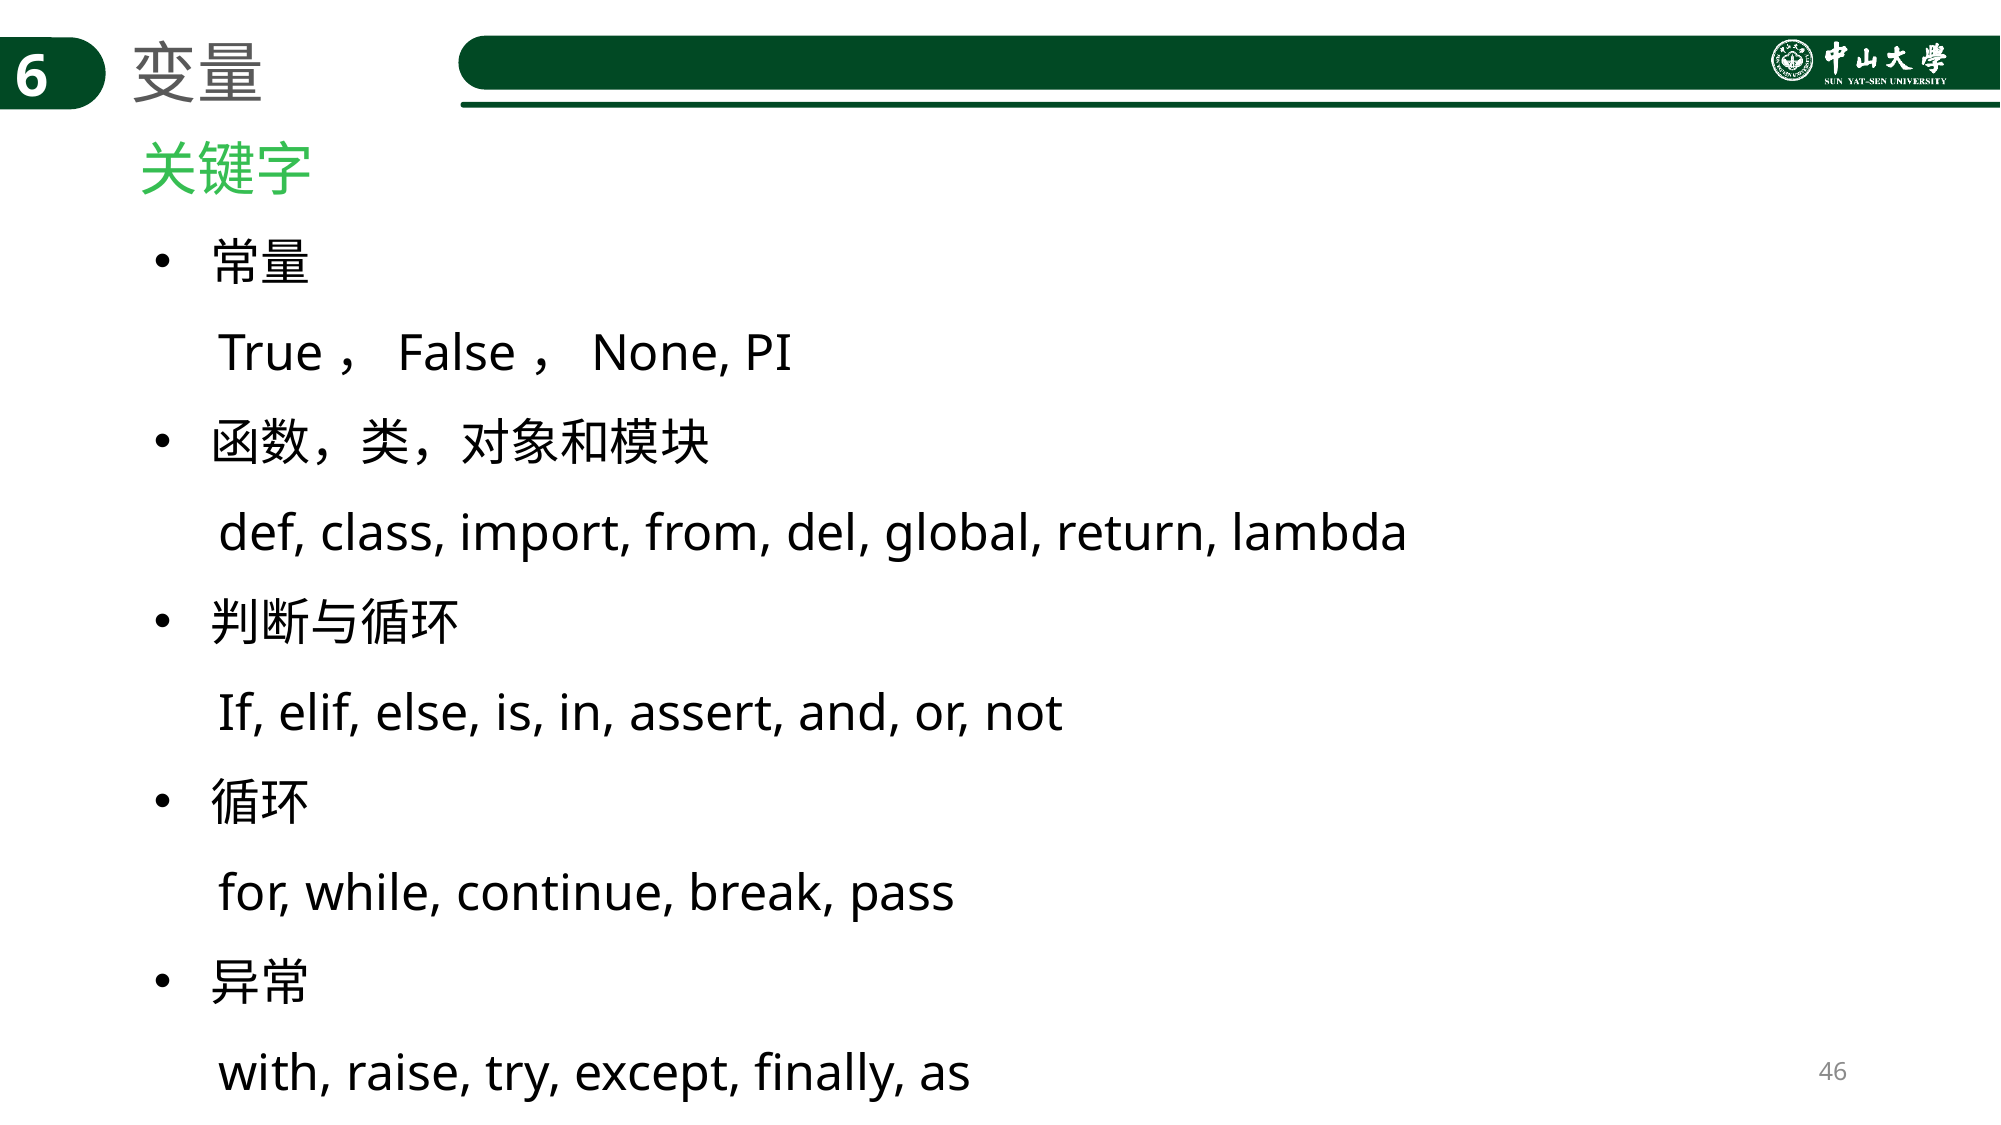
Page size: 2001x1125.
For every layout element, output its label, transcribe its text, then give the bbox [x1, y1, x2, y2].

text_box 常量 True，False，None, PI 函数，类，对象和模块 def, class, import, from, del, global, return, lambda 判断与循环 If, elif, else, is, in, assert, and, or, not 循环 for, while, continue, break, pass 异常 with, raise, try, except, finally, as [138, 193, 1425, 1125]
picture [1760, 28, 1969, 102]
slide_number 46 [1425, 1042, 1863, 1103]
text_box 变量 [115, 23, 280, 119]
text_box 6 [0, 36, 107, 111]
text_box 关键字 [124, 124, 329, 210]
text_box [458, 35, 2000, 108]
